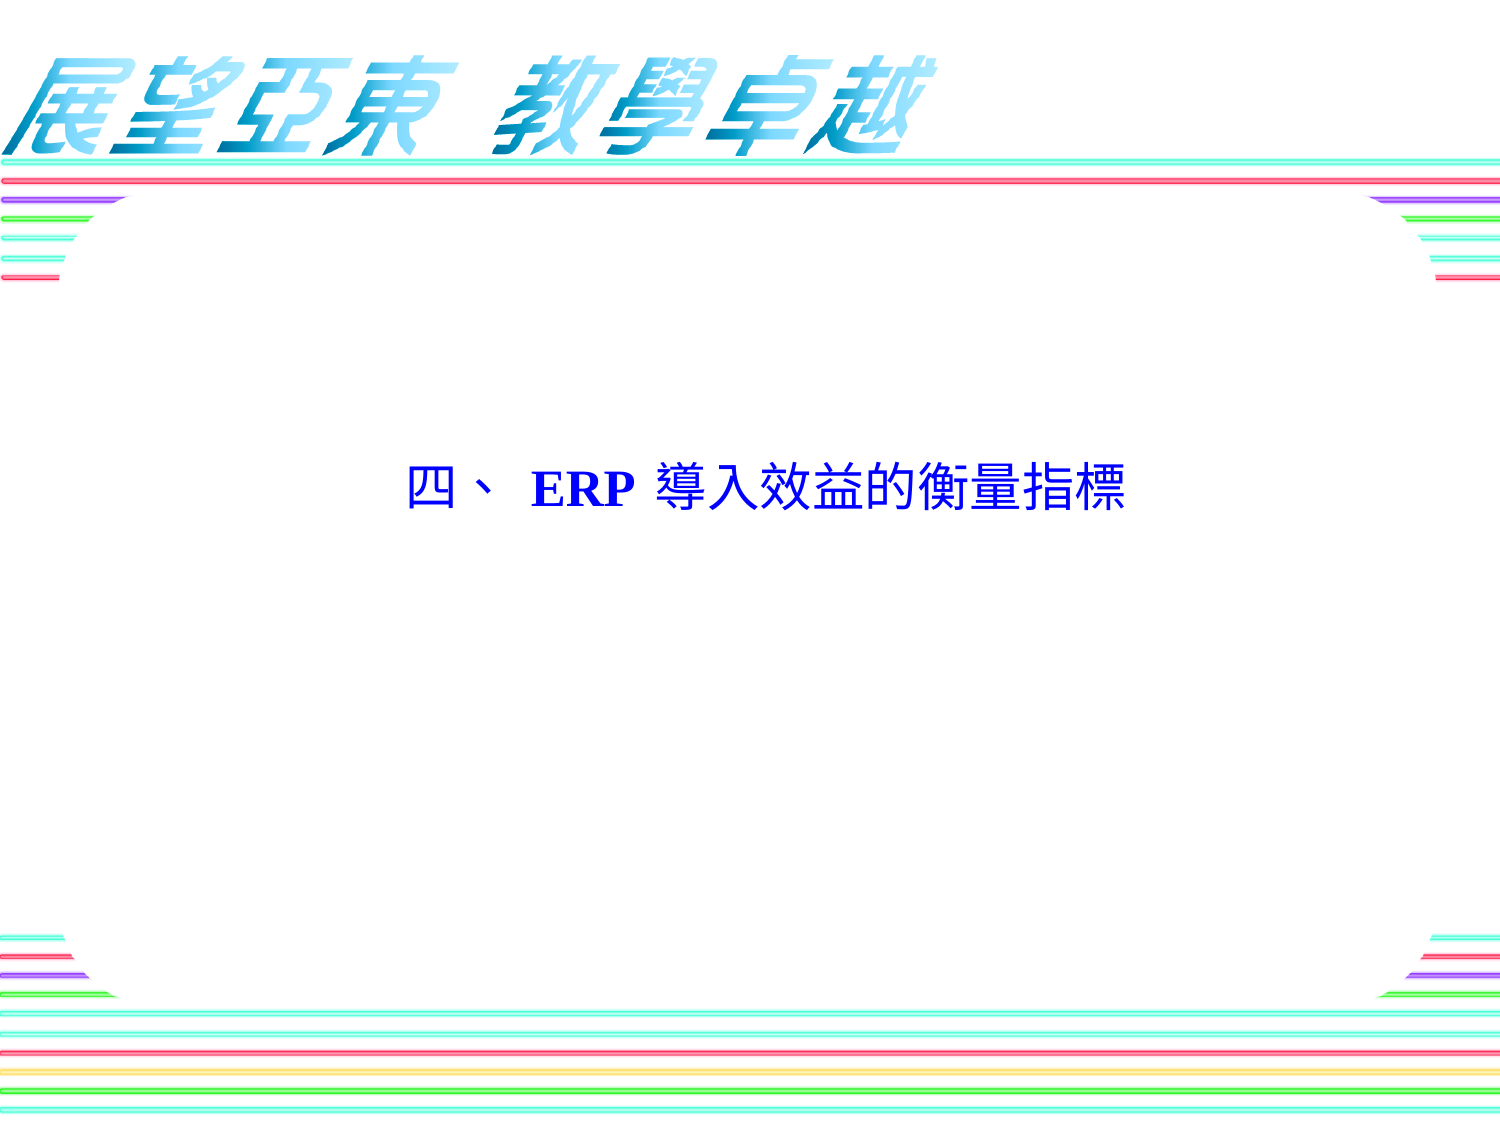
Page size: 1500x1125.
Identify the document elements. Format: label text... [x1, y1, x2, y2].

title 四、 ERP 導入效益的衡量指標 [128, 421, 1404, 739]
picture [0, 0, 1500, 1125]
